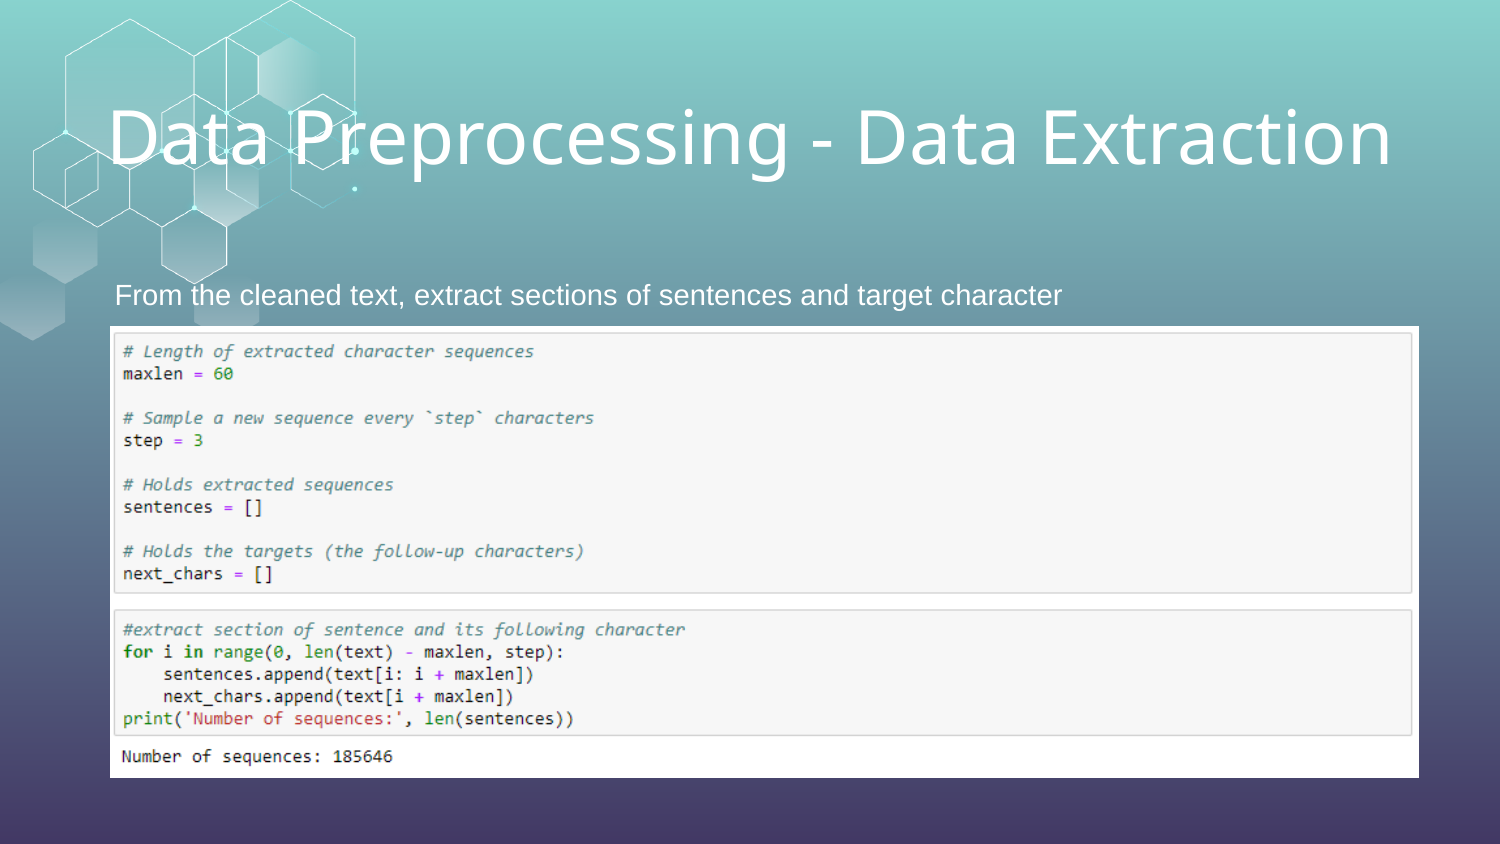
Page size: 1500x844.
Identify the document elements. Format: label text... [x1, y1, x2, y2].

title Data Preprocessing - Data Extraction [88, 74, 1412, 185]
picture [0, 0, 1419, 778]
text_box From the cleaned text, extract sections of sentences and target character [99, 261, 1210, 327]
